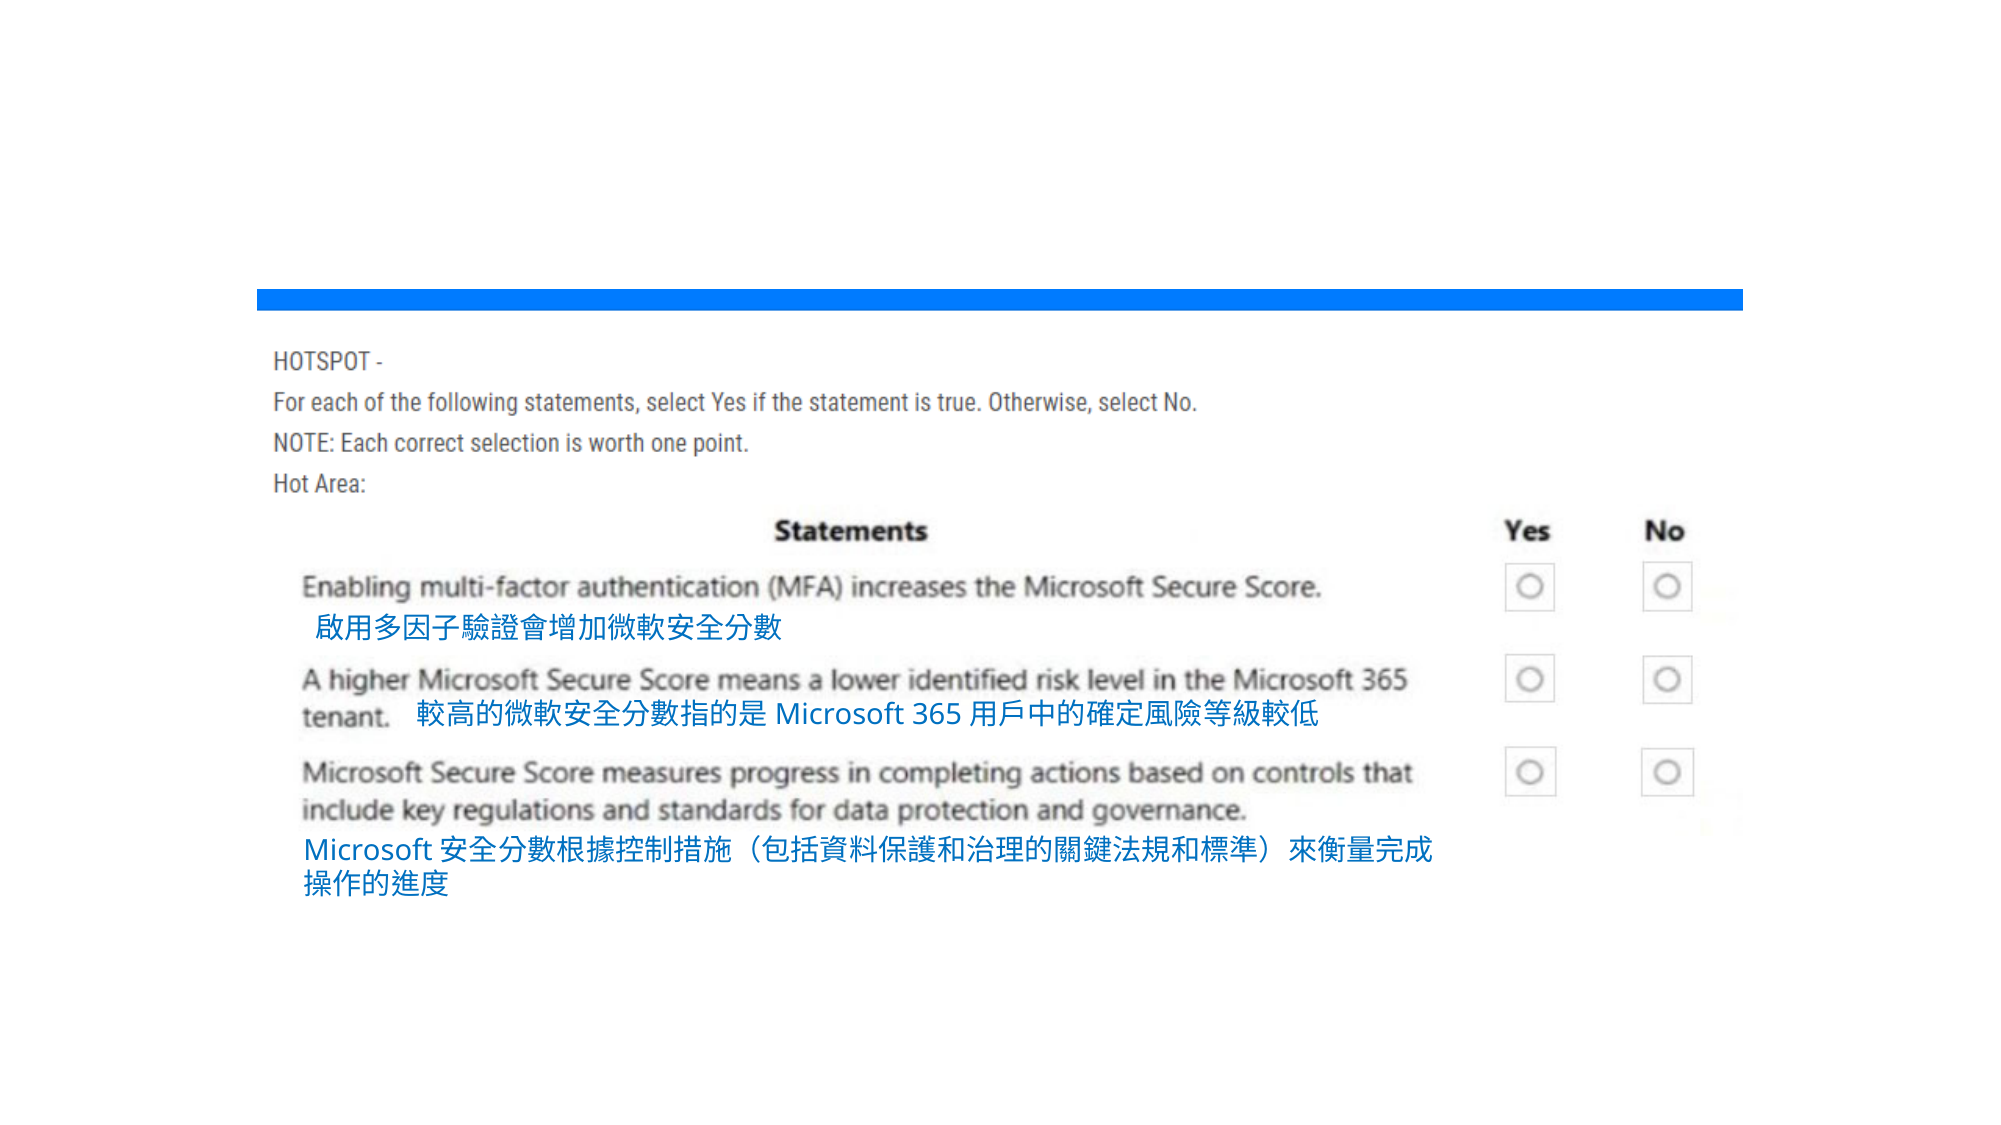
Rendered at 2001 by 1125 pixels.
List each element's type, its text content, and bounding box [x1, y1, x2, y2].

picture [257, 289, 1743, 836]
text_box Microsoft安全分數根據控制措施（包括資料保護和治理的關鍵法規和標準）來衡量完成操作的進度 [288, 843, 1455, 909]
